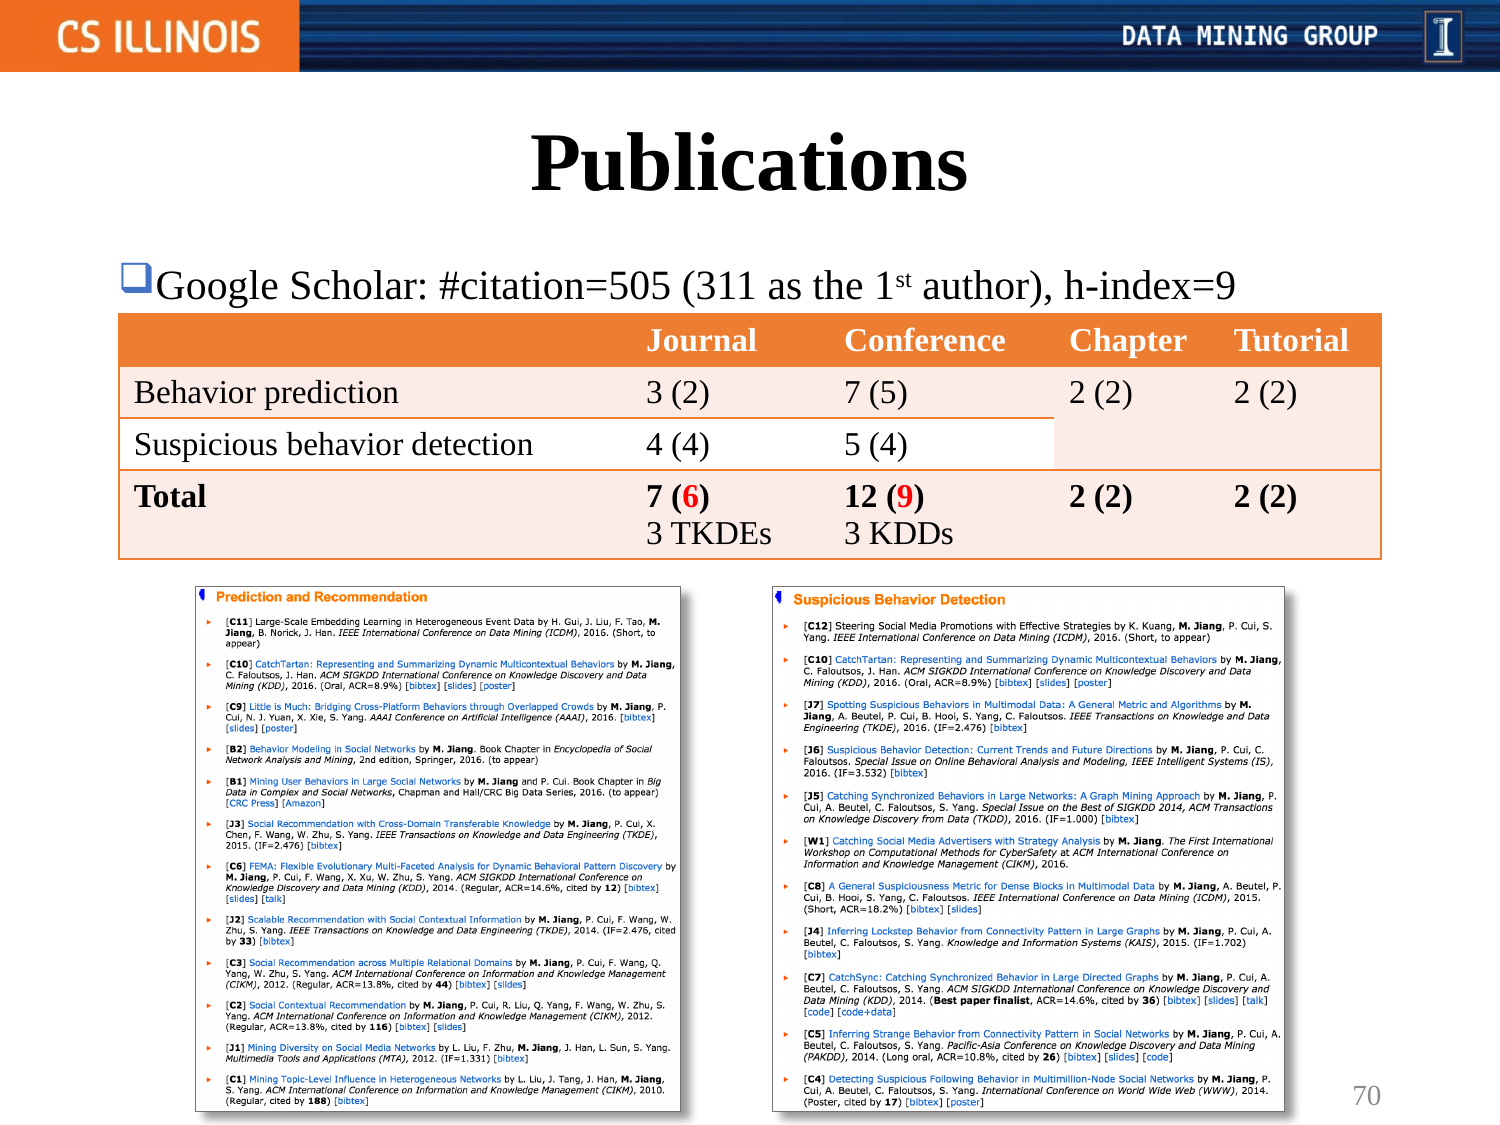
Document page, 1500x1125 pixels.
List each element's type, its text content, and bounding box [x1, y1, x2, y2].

picture [772, 586, 1285, 1112]
picture [195, 586, 681, 1112]
table_header Tutorial [1219, 315, 1380, 365]
table_cell 4 (4) [631, 419, 829, 469]
picture [0, 0, 1500, 72]
table_cell 2 (2) [1219, 367, 1380, 469]
table_cell Suspicious behavior detection [120, 419, 631, 469]
table_cell 5 (4) [829, 419, 1054, 469]
table_cell 3 (2) [631, 367, 829, 417]
table_header [120, 315, 631, 365]
table_header Journal [631, 315, 829, 365]
table_cell 2 (2) [1054, 471, 1219, 558]
table_cell Behavior prediction [120, 367, 631, 417]
table_header Chapter [1054, 315, 1219, 365]
slide_number 70 [1299, 1074, 1397, 1113]
table_cell 12 (9) 3 KDDs [829, 471, 1054, 558]
table_header Conference [829, 315, 1054, 365]
list Google Scholar: #citation=505 (311 as the 1st author), h-index=9 [103, 256, 1397, 1058]
table_cell Total [120, 471, 631, 558]
table_cell 7 (5) [829, 367, 1054, 417]
table_cell 2 (2) [1219, 471, 1380, 558]
table_cell 2 (2) [1054, 367, 1219, 469]
title Publications [103, 100, 1397, 227]
table_cell 7 (6) 3 TKDEs [631, 471, 829, 558]
